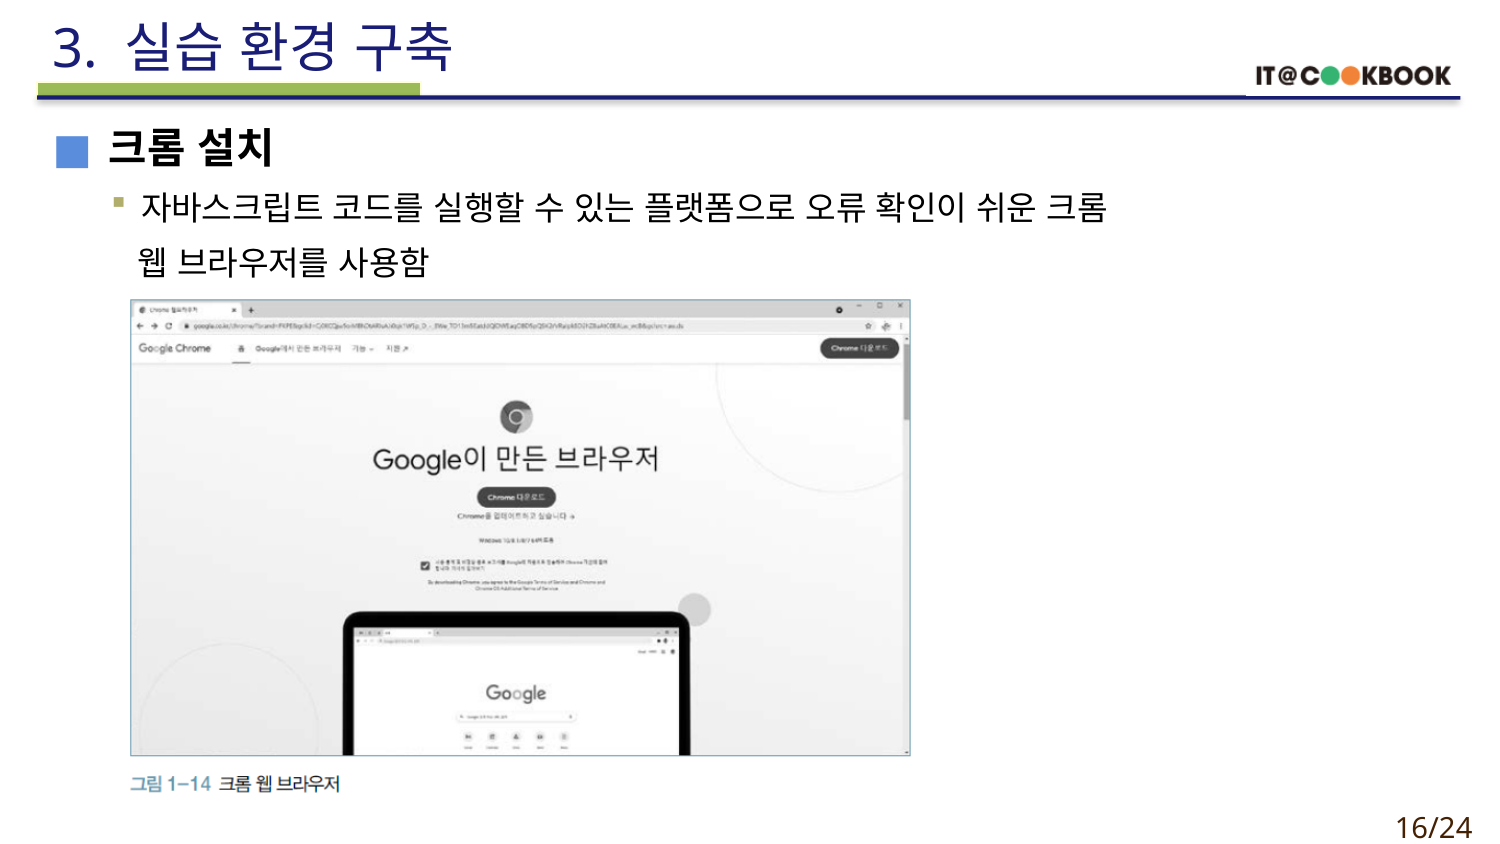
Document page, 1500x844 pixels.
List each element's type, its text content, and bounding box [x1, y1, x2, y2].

picture [1246, 57, 1463, 96]
picture [123, 291, 920, 798]
title 3. 실습 환경 구축 [37, 10, 1278, 82]
list 크롬 설치 자바스크립트 코드를 실행할 수 있는 플랫폼으로 오류 확인이 쉬운 크롬 웹 브라우저를 사용함 [37, 114, 1463, 818]
